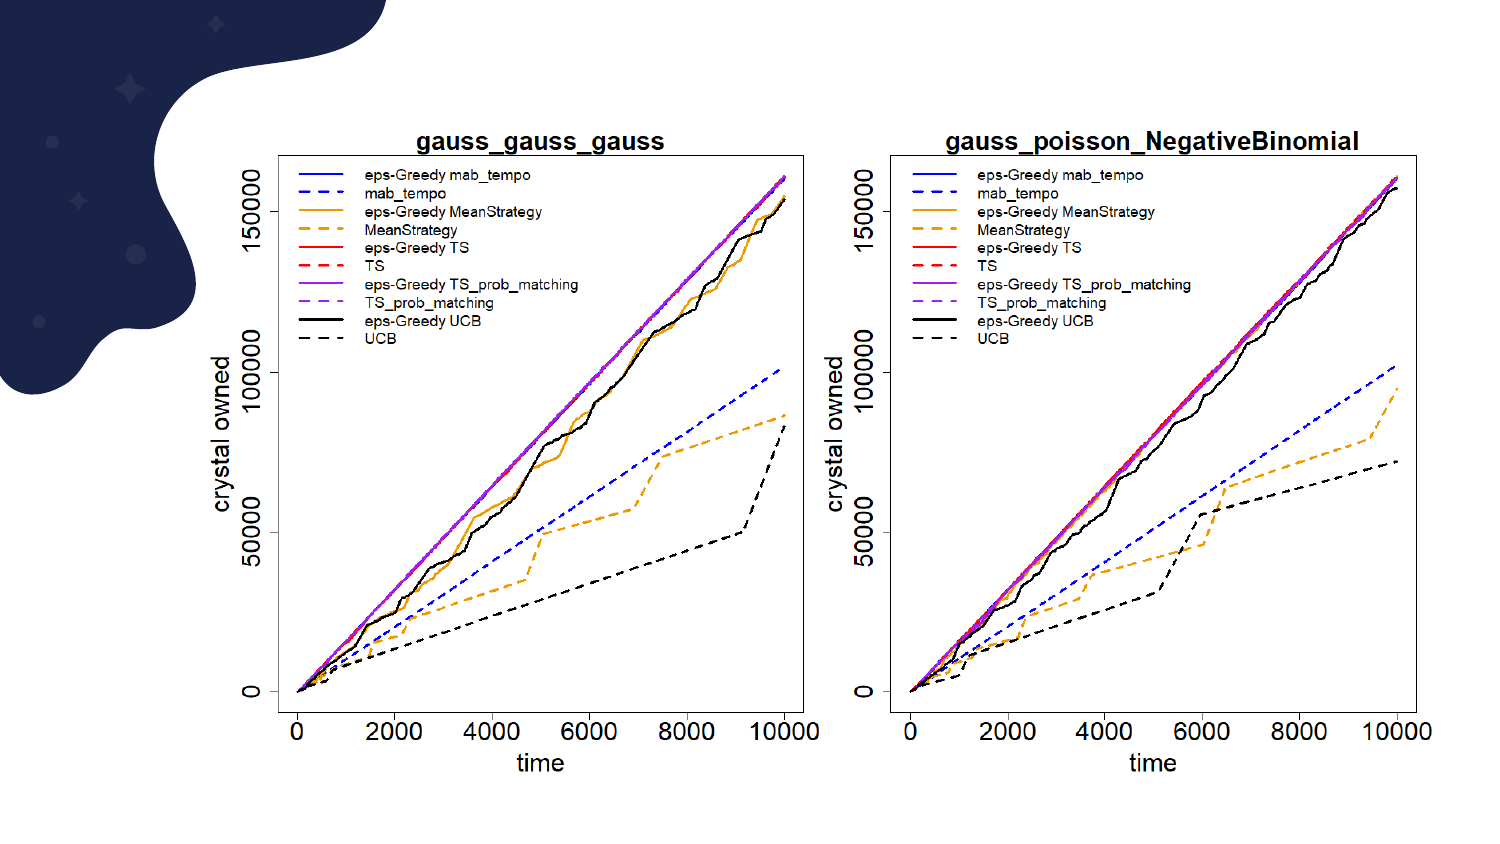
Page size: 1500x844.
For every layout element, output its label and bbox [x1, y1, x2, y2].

picture [207, 123, 1434, 776]
